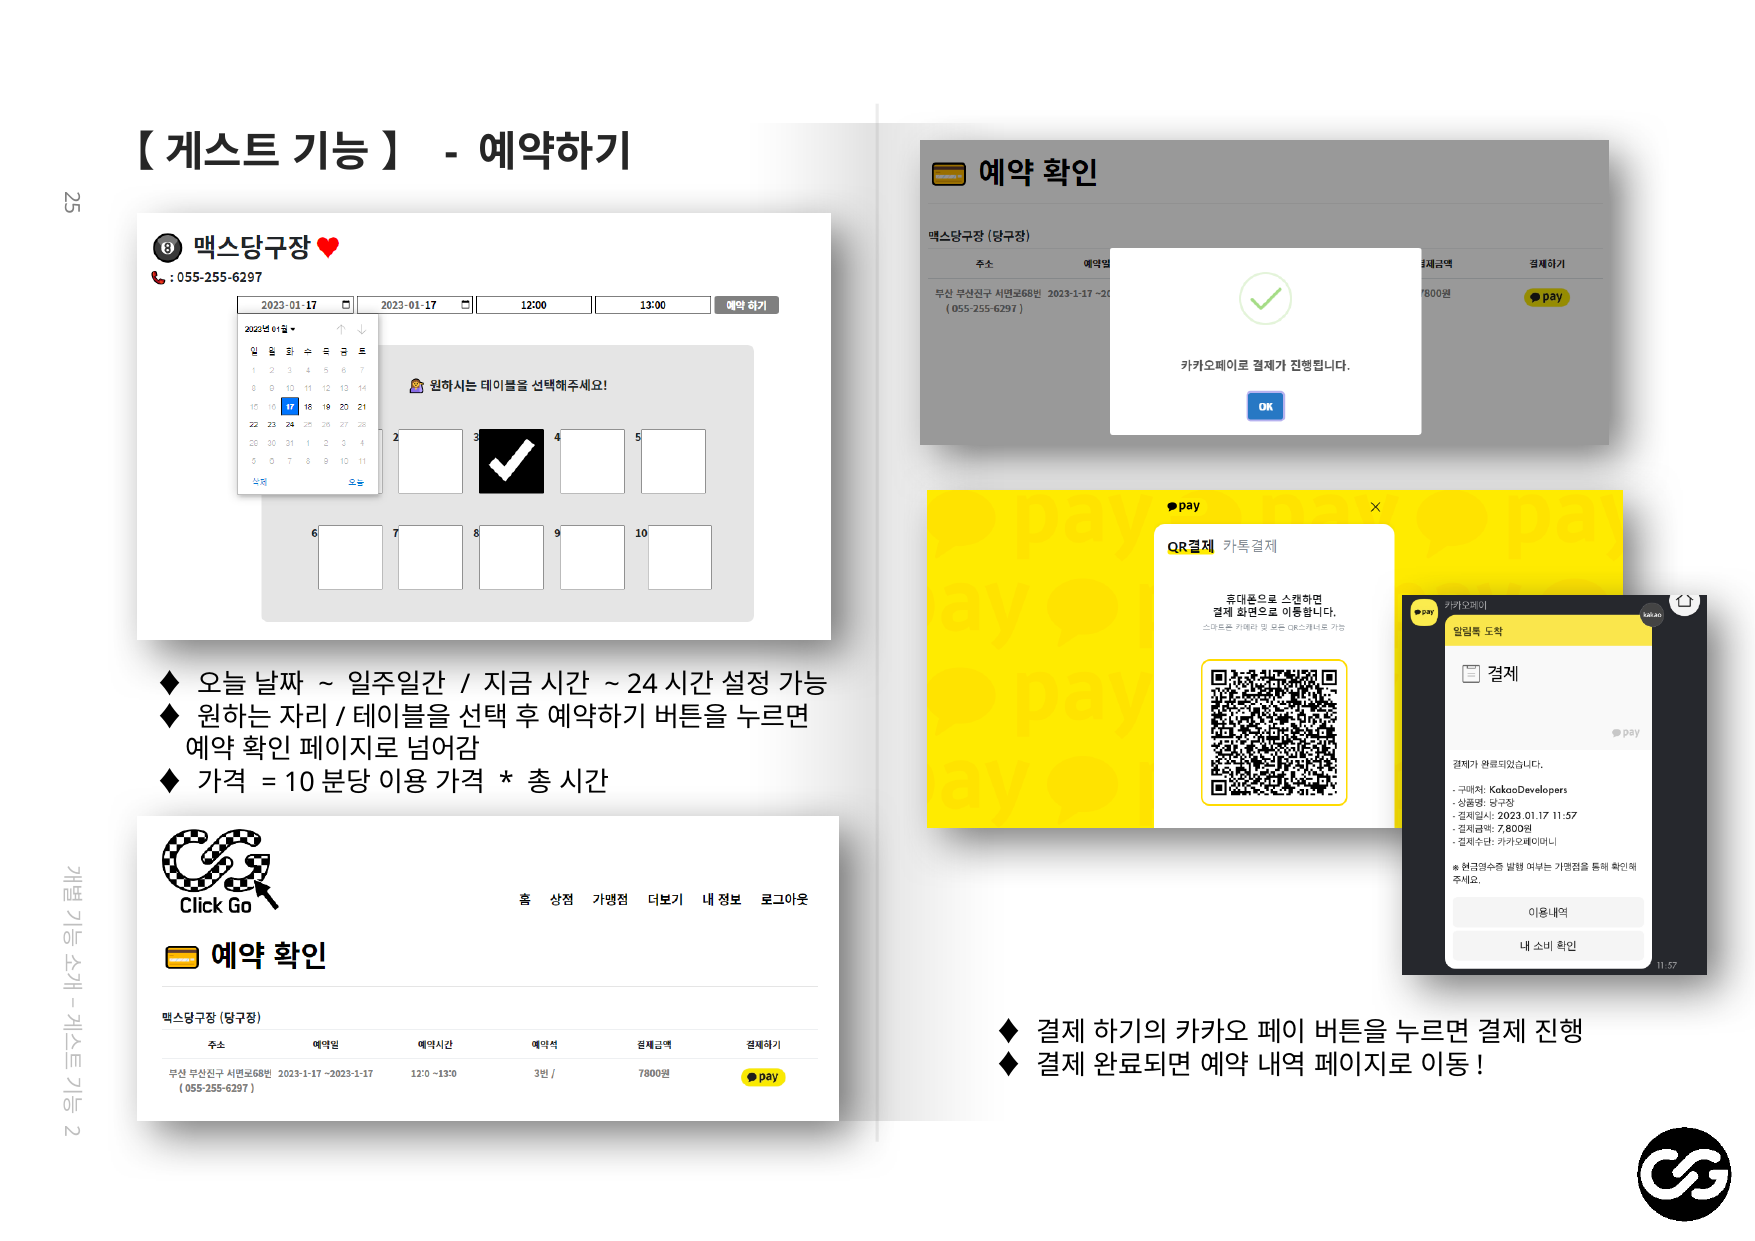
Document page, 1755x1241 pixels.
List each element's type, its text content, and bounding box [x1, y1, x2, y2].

picture [137, 815, 840, 1121]
picture [927, 490, 1707, 975]
text_box 25 [53, 176, 94, 230]
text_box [743, 102, 1012, 1142]
picture [920, 140, 1609, 446]
text_box ♦ 오늘 날짜 ~ 일주일간 / 지금 시간 ~ 24시간 설정 가능 ♦ 원하는 자리/테이블을 선택 후 예약하기 버튼을 누르면 예약 확인 페이지로 넘어감 ♦ 가격 = 10분당 이용 가격 * 총 시간 [142, 659, 738, 804]
text_box ♦ 결제 하기의 카카오 페이 버튼을 누르면 결제 진행 ♦ 결제 완료되면 예약 내역 페이지로 이동! [1015, 1007, 1599, 1087]
picture [137, 213, 832, 640]
text_box 개별 기능 소개 – 게스트 기능 2 [53, 850, 94, 1153]
picture [1635, 1126, 1732, 1223]
text_box 【 게스트 기능 】 - 예약하기 [99, 117, 738, 183]
